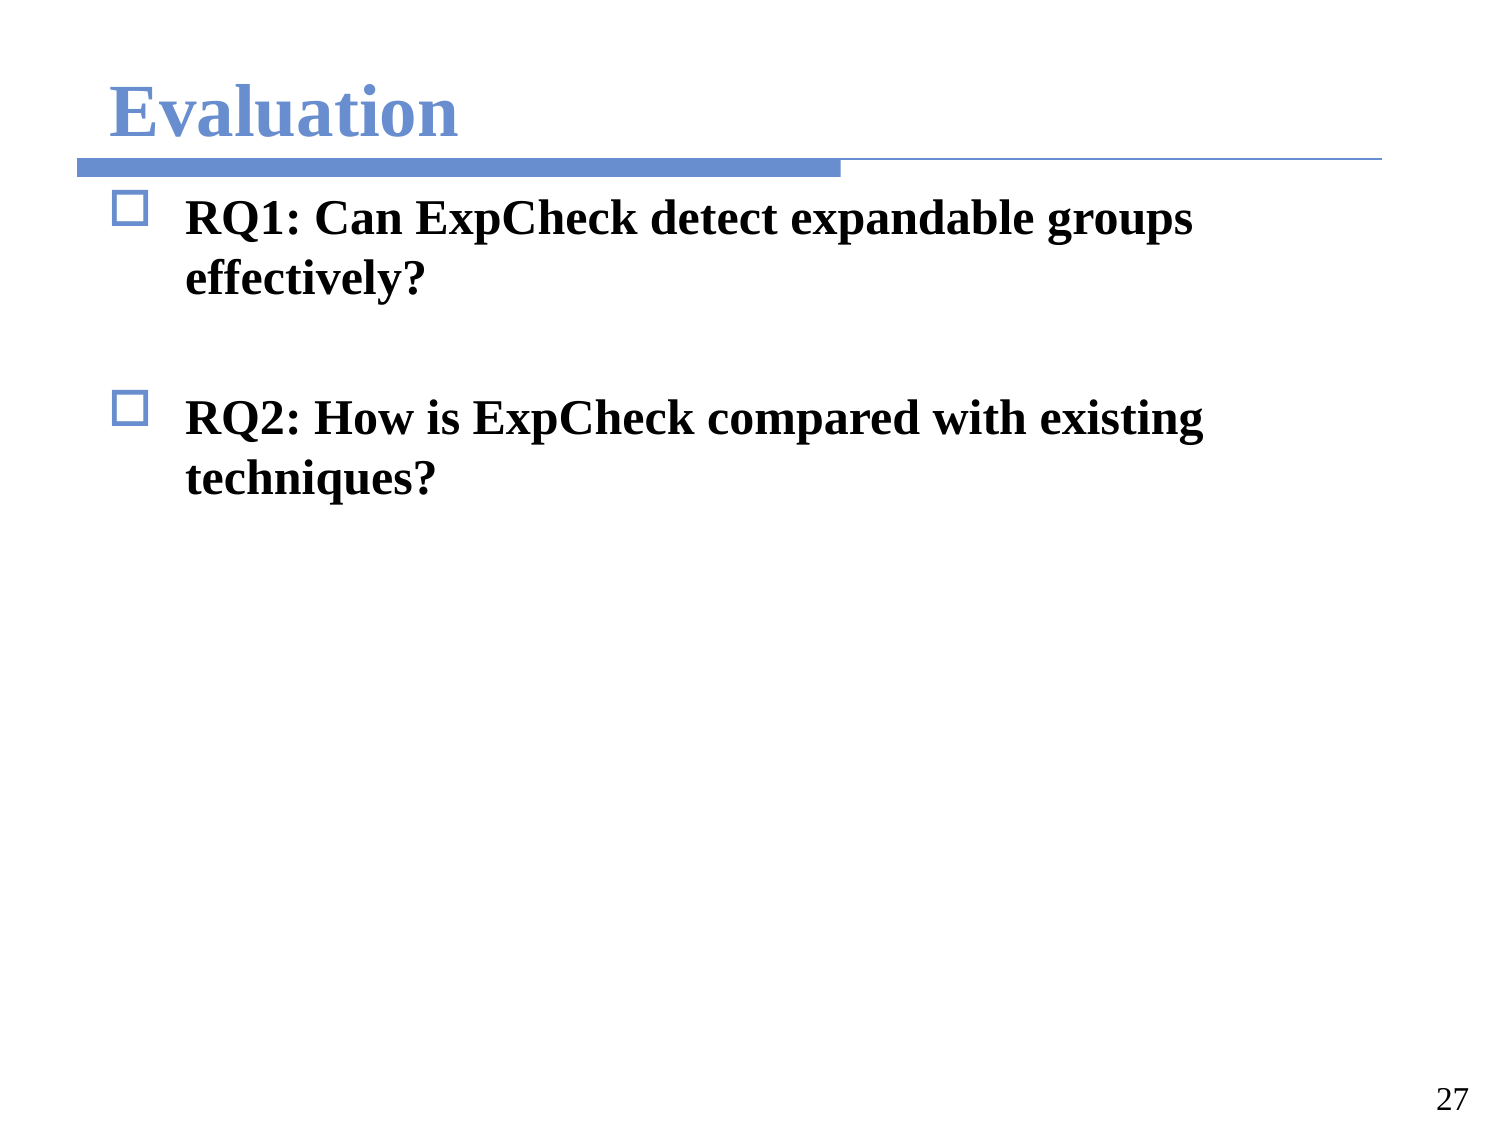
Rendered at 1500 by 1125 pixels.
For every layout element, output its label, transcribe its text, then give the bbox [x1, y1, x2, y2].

slide_number 27 [1405, 1070, 1500, 1123]
list RQ1: Can ExpCheck detect expandable groups effectively? RQ2: How is ExpCheck compared with existing techniques? [92, 176, 1406, 1119]
title Evaluation [94, 50, 1407, 159]
